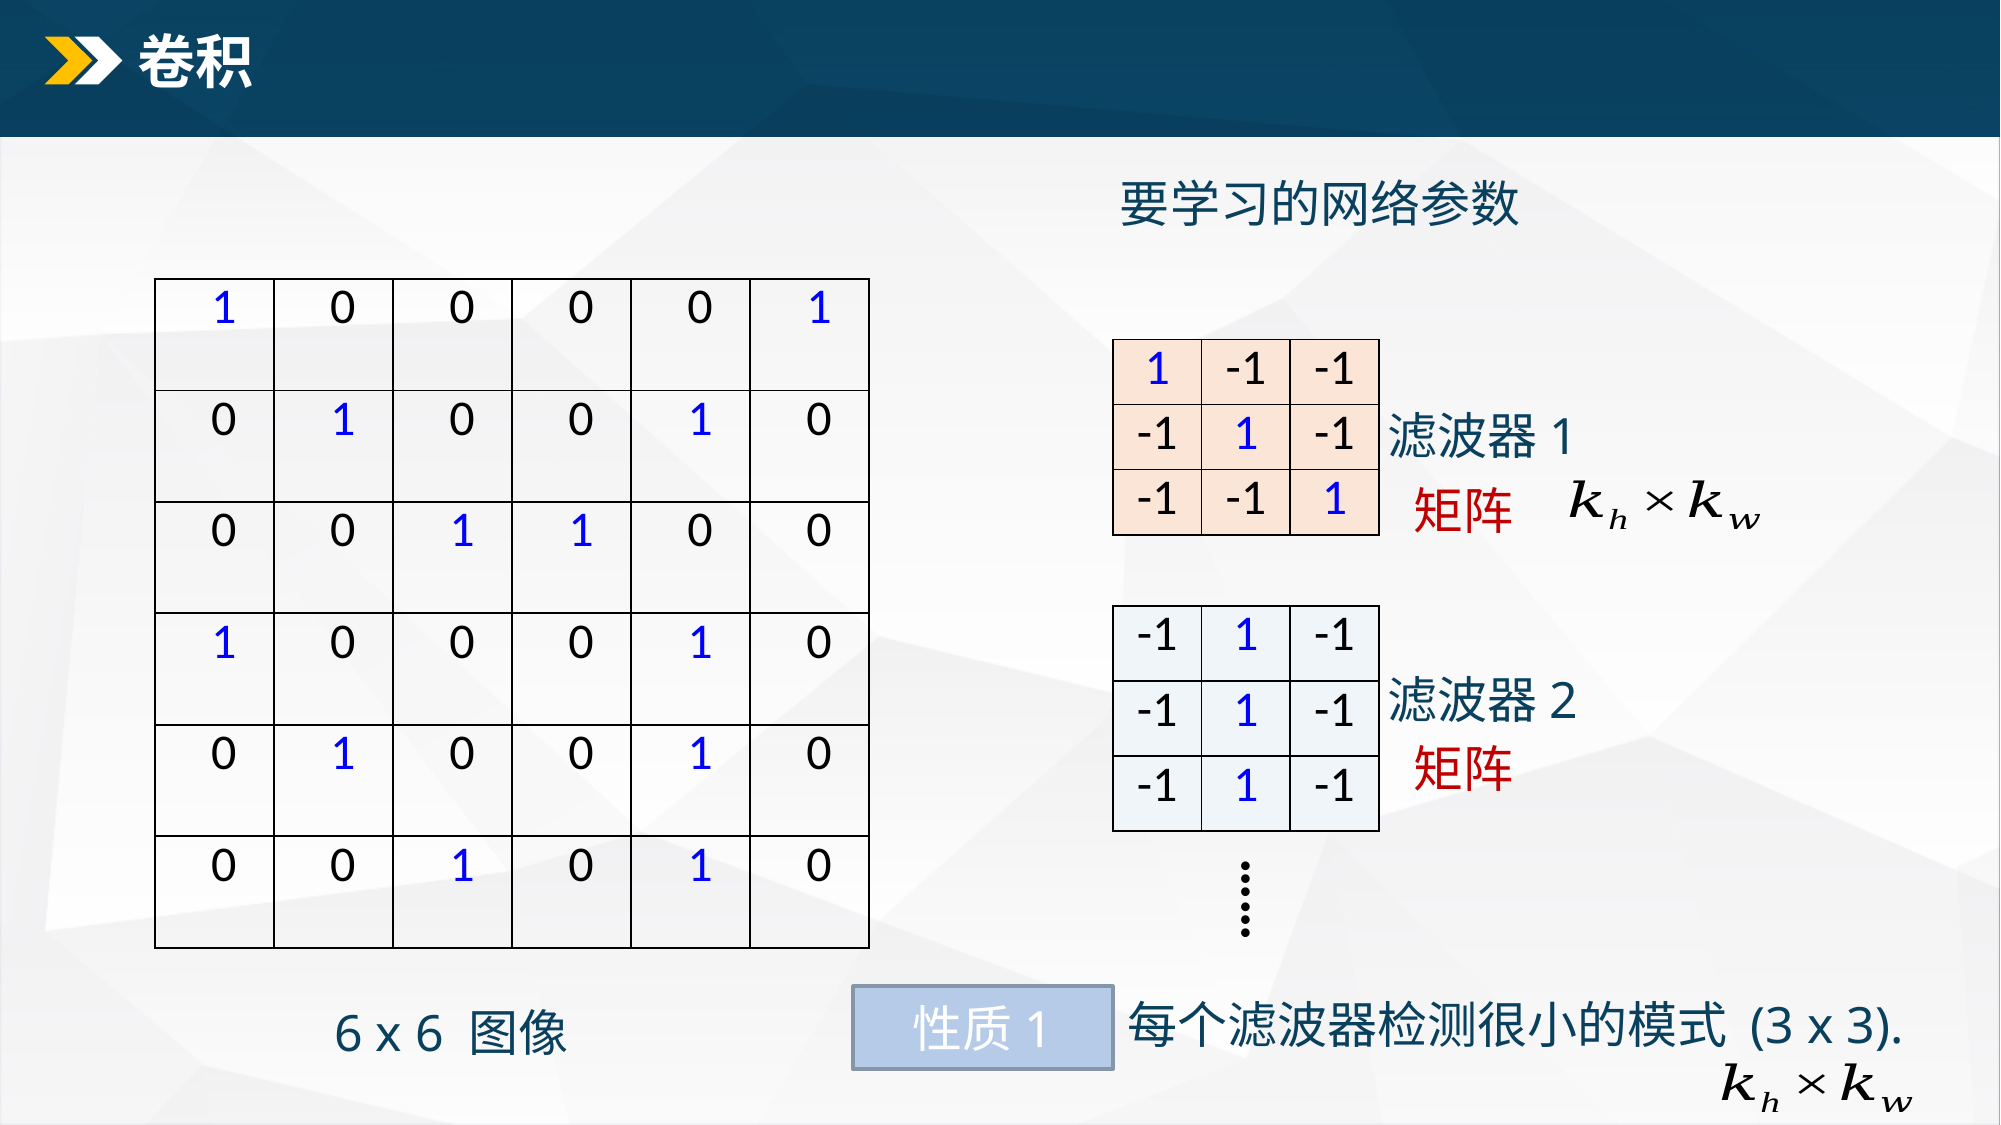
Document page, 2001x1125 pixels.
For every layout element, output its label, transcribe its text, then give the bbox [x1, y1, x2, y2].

table_header 1 [156, 280, 273, 390]
table_header 1 [1202, 607, 1289, 680]
text_box 要学习的网络参数 [1105, 164, 1689, 240]
table_header 0 [394, 280, 511, 390]
text_box 每个滤波器检测很小的模式 (3 x 3). [1115, 986, 1946, 1062]
text_box 滤波器1 [1364, 397, 1602, 472]
table_header 0 [275, 280, 392, 390]
table_cell 1 [1291, 470, 1378, 534]
table_cell 1 [275, 726, 392, 835]
table_cell 0 [751, 837, 868, 947]
table_cell 1 [632, 614, 749, 724]
table_cell 0 [275, 503, 392, 612]
text_box …… [1222, 843, 1308, 960]
table_cell 1 [156, 614, 273, 724]
table_cell 0 [156, 391, 273, 501]
table_cell -1 [1114, 757, 1201, 830]
table_cell -1 [1114, 682, 1201, 755]
table_cell 0 [394, 726, 511, 835]
text_box 性质1 [851, 984, 1115, 1071]
table_cell 0 [513, 726, 630, 835]
table_cell 0 [275, 837, 392, 947]
table_cell 0 [156, 503, 273, 612]
table_cell 0 [513, 614, 630, 724]
table_cell 0 [156, 726, 273, 835]
table_cell 0 [394, 391, 511, 501]
table_cell 1 [394, 503, 511, 612]
text_box 矩阵 [1398, 729, 1568, 805]
table_cell 0 [513, 837, 630, 947]
picture [0, 0, 2000, 1125]
table_cell 0 [751, 391, 868, 501]
table_header -1 [1291, 340, 1378, 404]
table_cell 0 [751, 614, 868, 724]
table_header 1 [751, 280, 868, 390]
table_cell 1 [632, 726, 749, 835]
table_header -1 [1202, 340, 1289, 404]
table_cell 0 [751, 503, 868, 612]
table_header -1 [1114, 607, 1201, 680]
table_cell 0 [275, 614, 392, 724]
table_cell 0 [513, 391, 630, 501]
table_cell 1 [632, 391, 749, 501]
title 卷积 [122, 25, 1723, 137]
table_cell 0 [394, 614, 511, 724]
table_cell 1 [513, 503, 630, 612]
text_box 滤波器2 [1364, 661, 1602, 737]
table_cell 0 [632, 503, 749, 612]
table_header 0 [632, 280, 749, 390]
table_header -1 [1291, 607, 1378, 680]
table_cell -1 [1291, 405, 1364, 469]
table_cell 1 [1202, 405, 1289, 469]
table_header 0 [513, 280, 630, 390]
table_cell 0 [751, 726, 868, 835]
table_cell -1 [1114, 405, 1201, 469]
table_cell 1 [275, 391, 392, 501]
table_cell 1 [394, 837, 511, 947]
table_cell -1 [1114, 470, 1201, 534]
table_cell 1 [1202, 757, 1289, 830]
table_cell -1 [1291, 757, 1378, 830]
table_cell -1 [1291, 682, 1378, 755]
table_cell -1 [1202, 470, 1289, 534]
table_cell 0 [156, 837, 273, 947]
table_cell 1 [1202, 682, 1289, 755]
table_header 1 [1114, 340, 1201, 404]
text_box 矩阵 [1398, 472, 1568, 548]
text_box 6 x 6 图像 [259, 993, 644, 1069]
table_cell 1 [632, 837, 749, 947]
